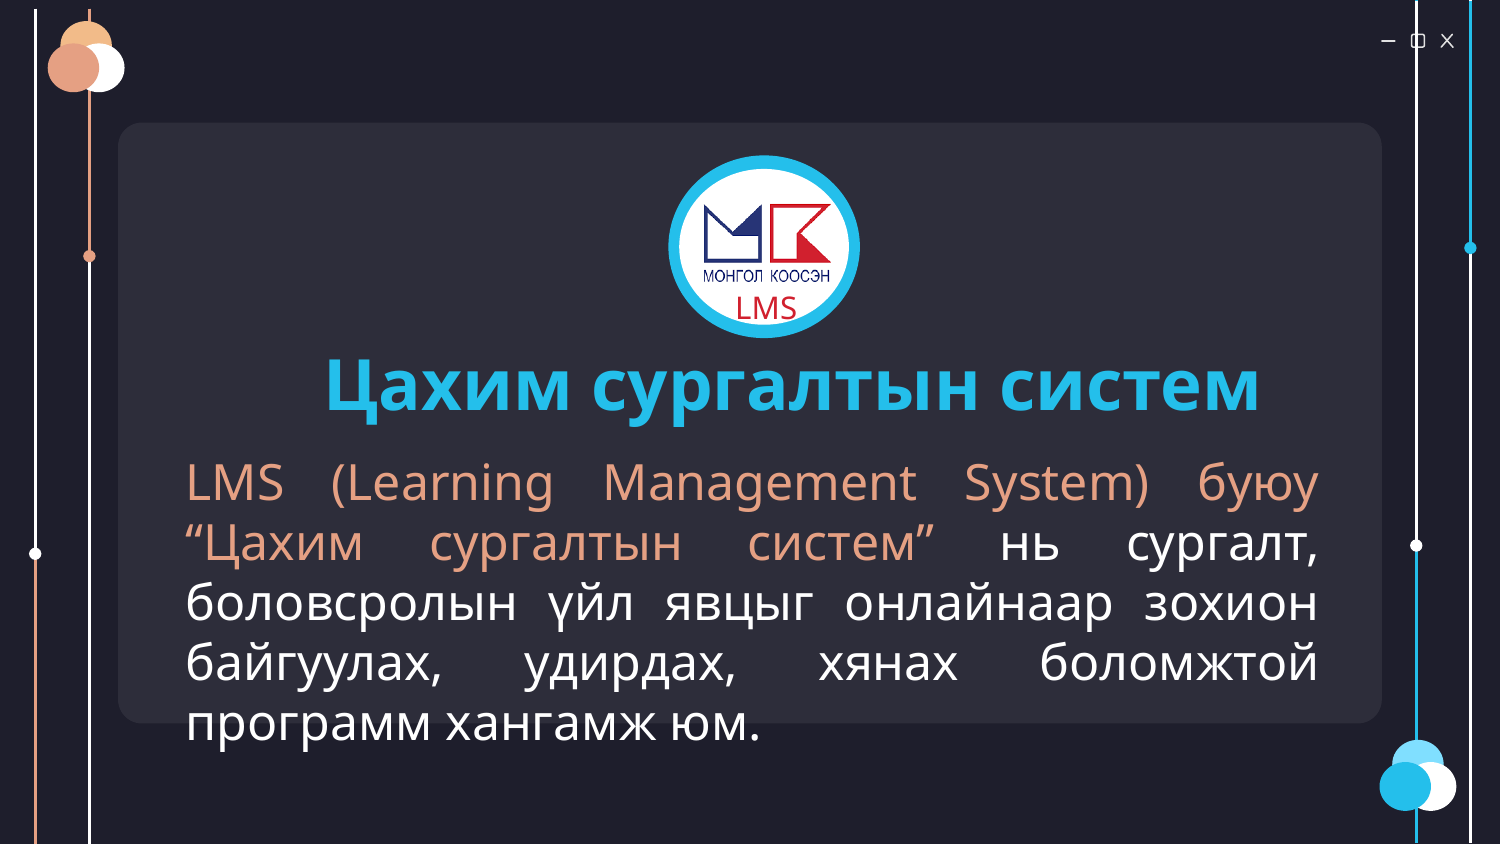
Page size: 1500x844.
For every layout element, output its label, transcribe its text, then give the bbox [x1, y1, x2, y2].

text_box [1379, 739, 1457, 812]
picture [700, 201, 832, 283]
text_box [47, 20, 125, 93]
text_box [0, 402, 484, 458]
text_box LMS (Learning Management System) буюу “Цахим сургалтын систем” нь сургалт, боловсролын үйл явцыг онлайнаар зохион байгуулах, удирдах, хянах боломжтой программ хангамж юм. [165, 460, 1340, 679]
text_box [668, 155, 861, 339]
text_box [1021, 394, 1500, 450]
text_box Цахим сургалтын систем [179, 333, 1408, 460]
